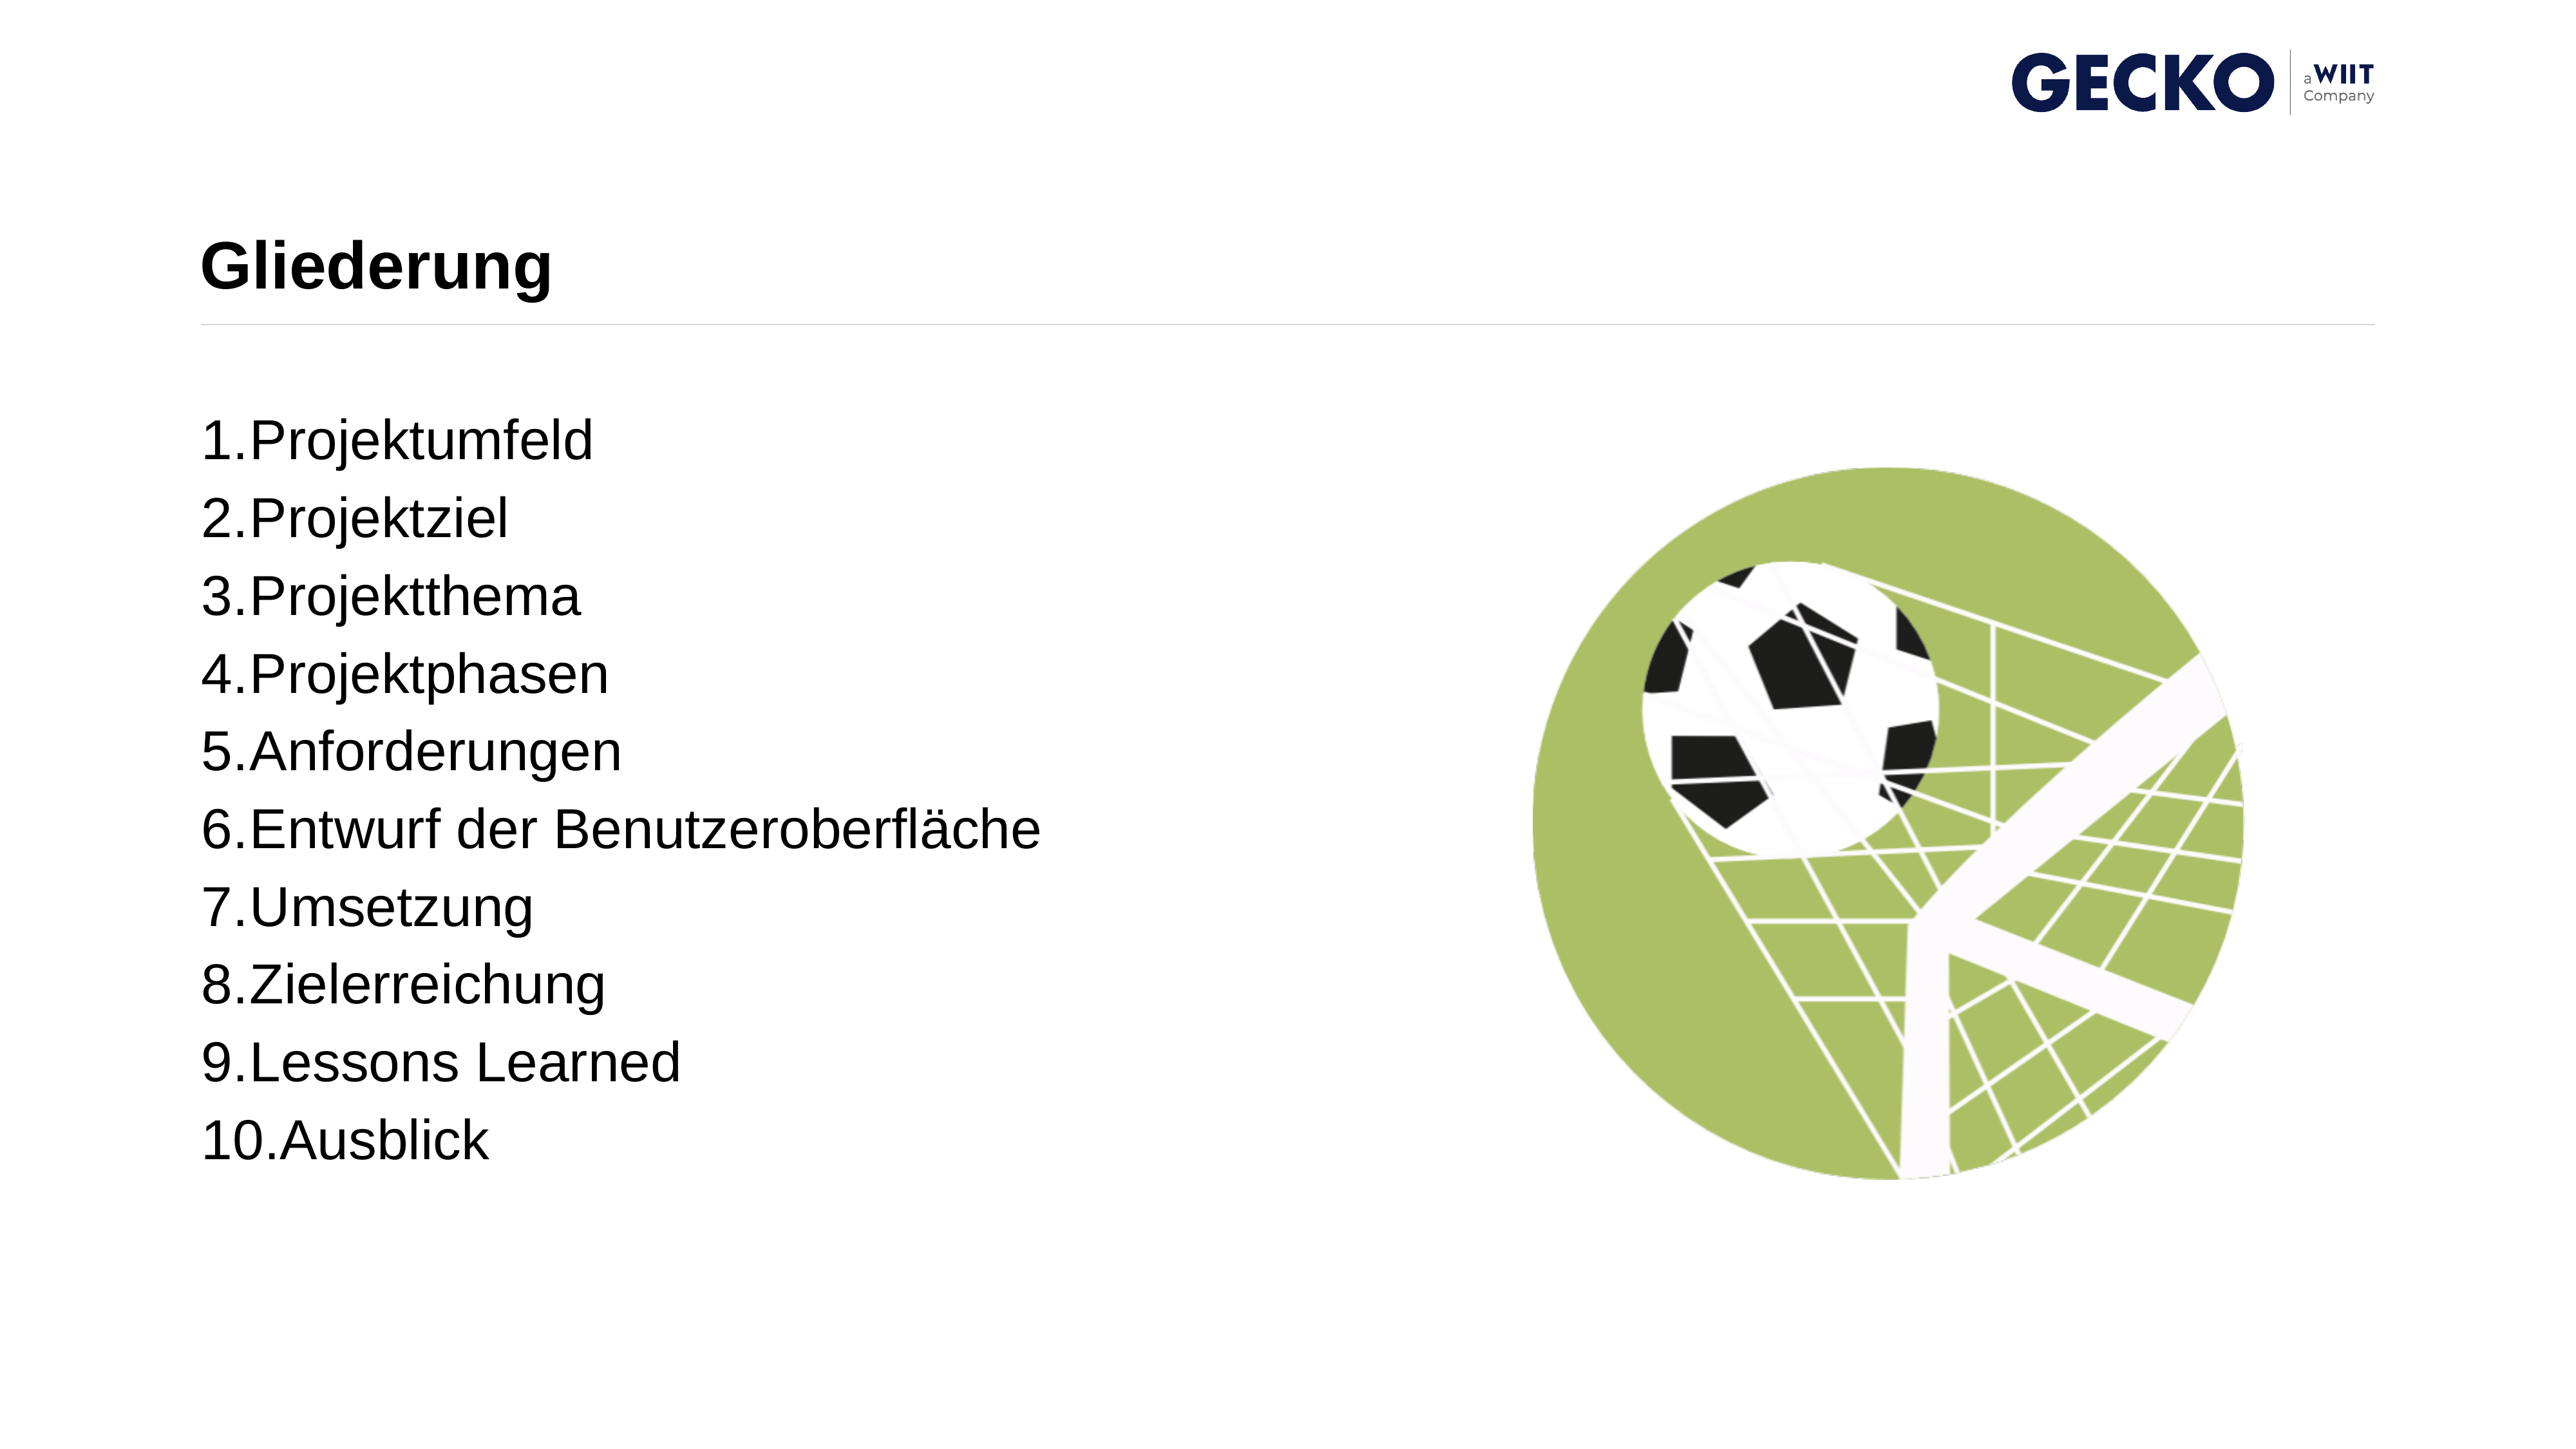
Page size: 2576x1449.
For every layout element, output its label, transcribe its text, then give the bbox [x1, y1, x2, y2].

list Projektumfeld Projektziel Projektthema Projektphasen Anforderungen Entwurf der Benutzeroberfläche Umsetzung Zielerreichung Lessons Learned Ausblick [201, 393, 2374, 1224]
picture [1533, 468, 2245, 1180]
list Gliederung [200, 222, 1782, 1053]
picture [2012, 50, 2374, 115]
